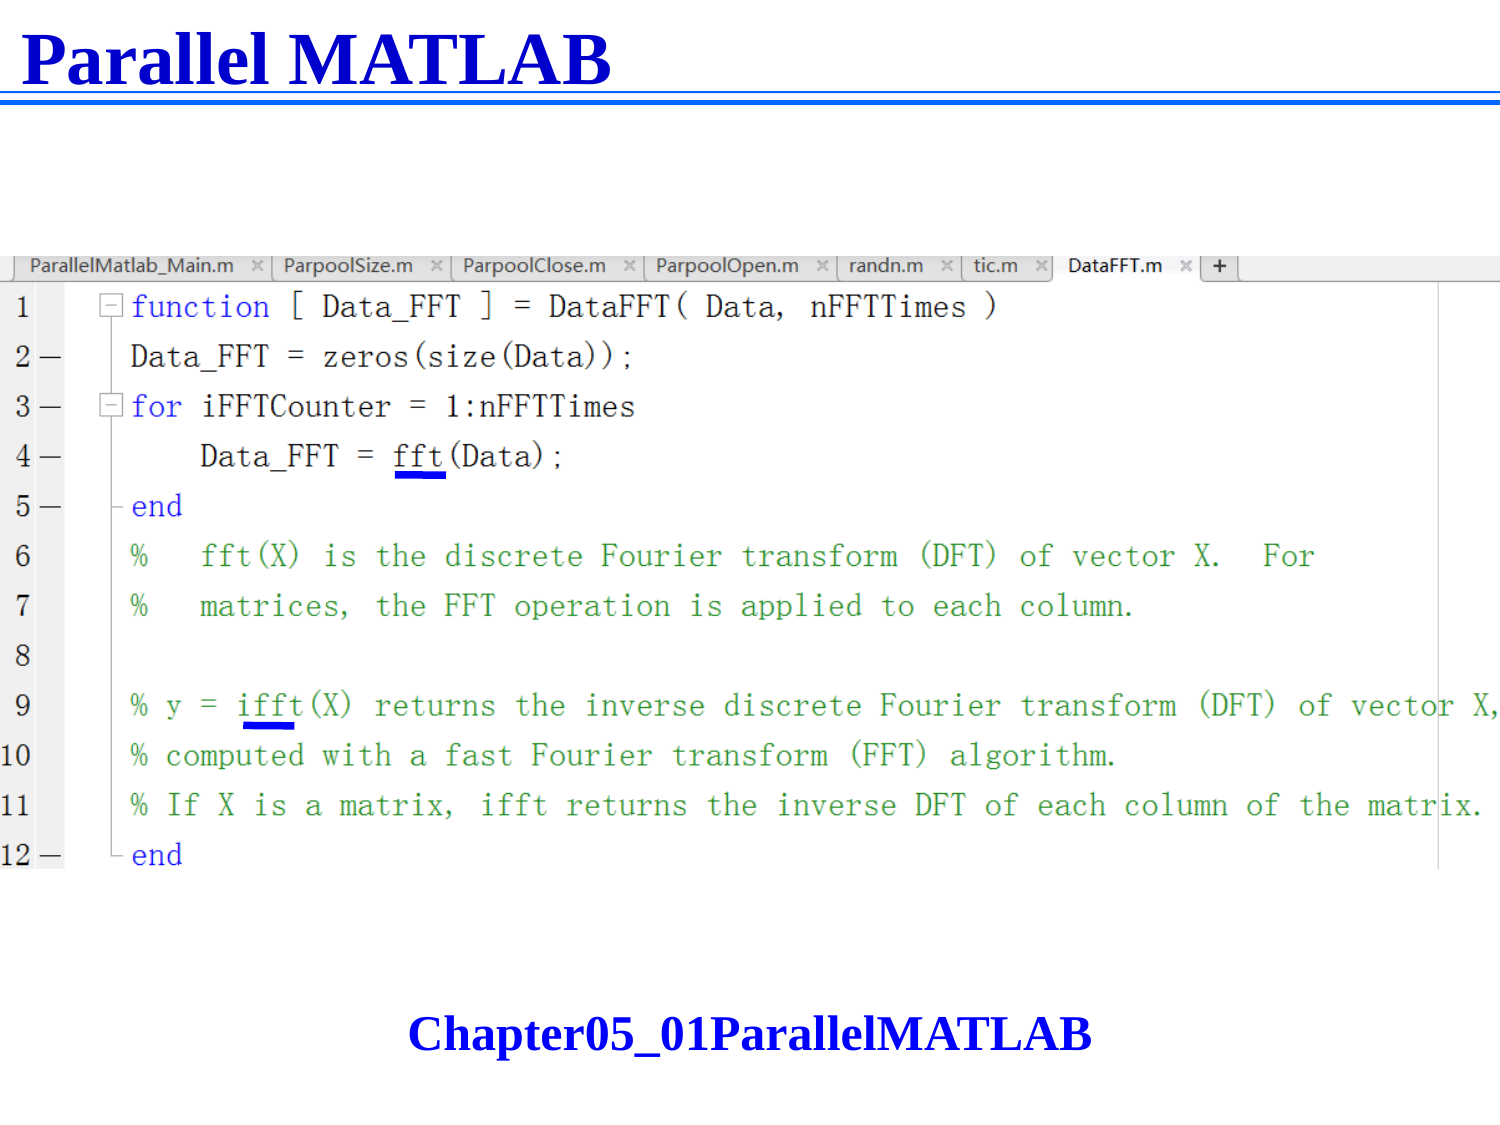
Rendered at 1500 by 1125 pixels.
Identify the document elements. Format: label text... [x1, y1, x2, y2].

picture [0, 256, 1500, 869]
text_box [0, 91, 1500, 103]
text_box Parallel MATLAB [2, 9, 1500, 91]
text_box Chapter05_01ParallelMATLAB [0, 1000, 1500, 1061]
